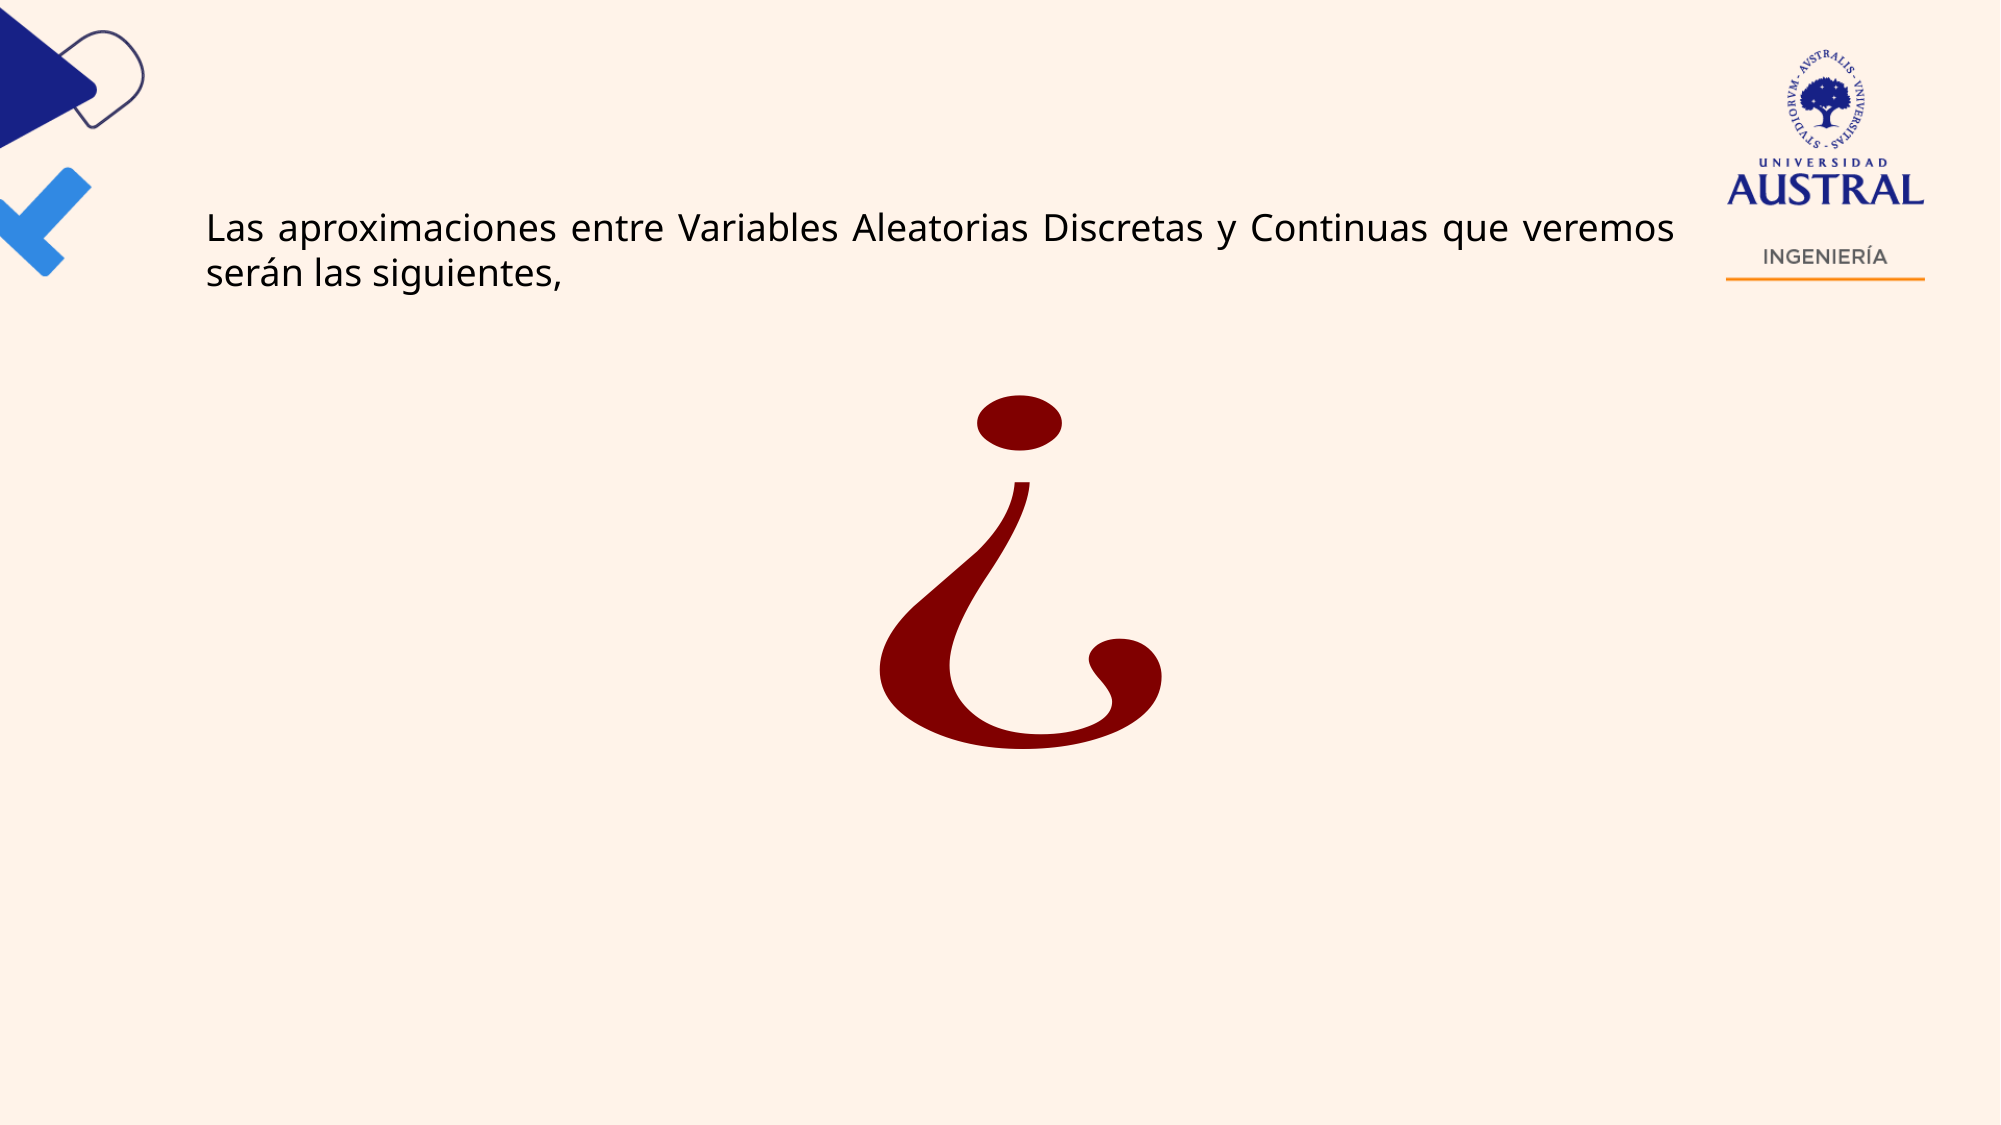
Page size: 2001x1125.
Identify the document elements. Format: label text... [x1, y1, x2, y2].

text_box Las aproximaciones entre Variables Aleatorias Discretas y Continuas que veremos serán las siguientes, [191, 196, 1691, 302]
picture [0, 0, 2001, 1125]
